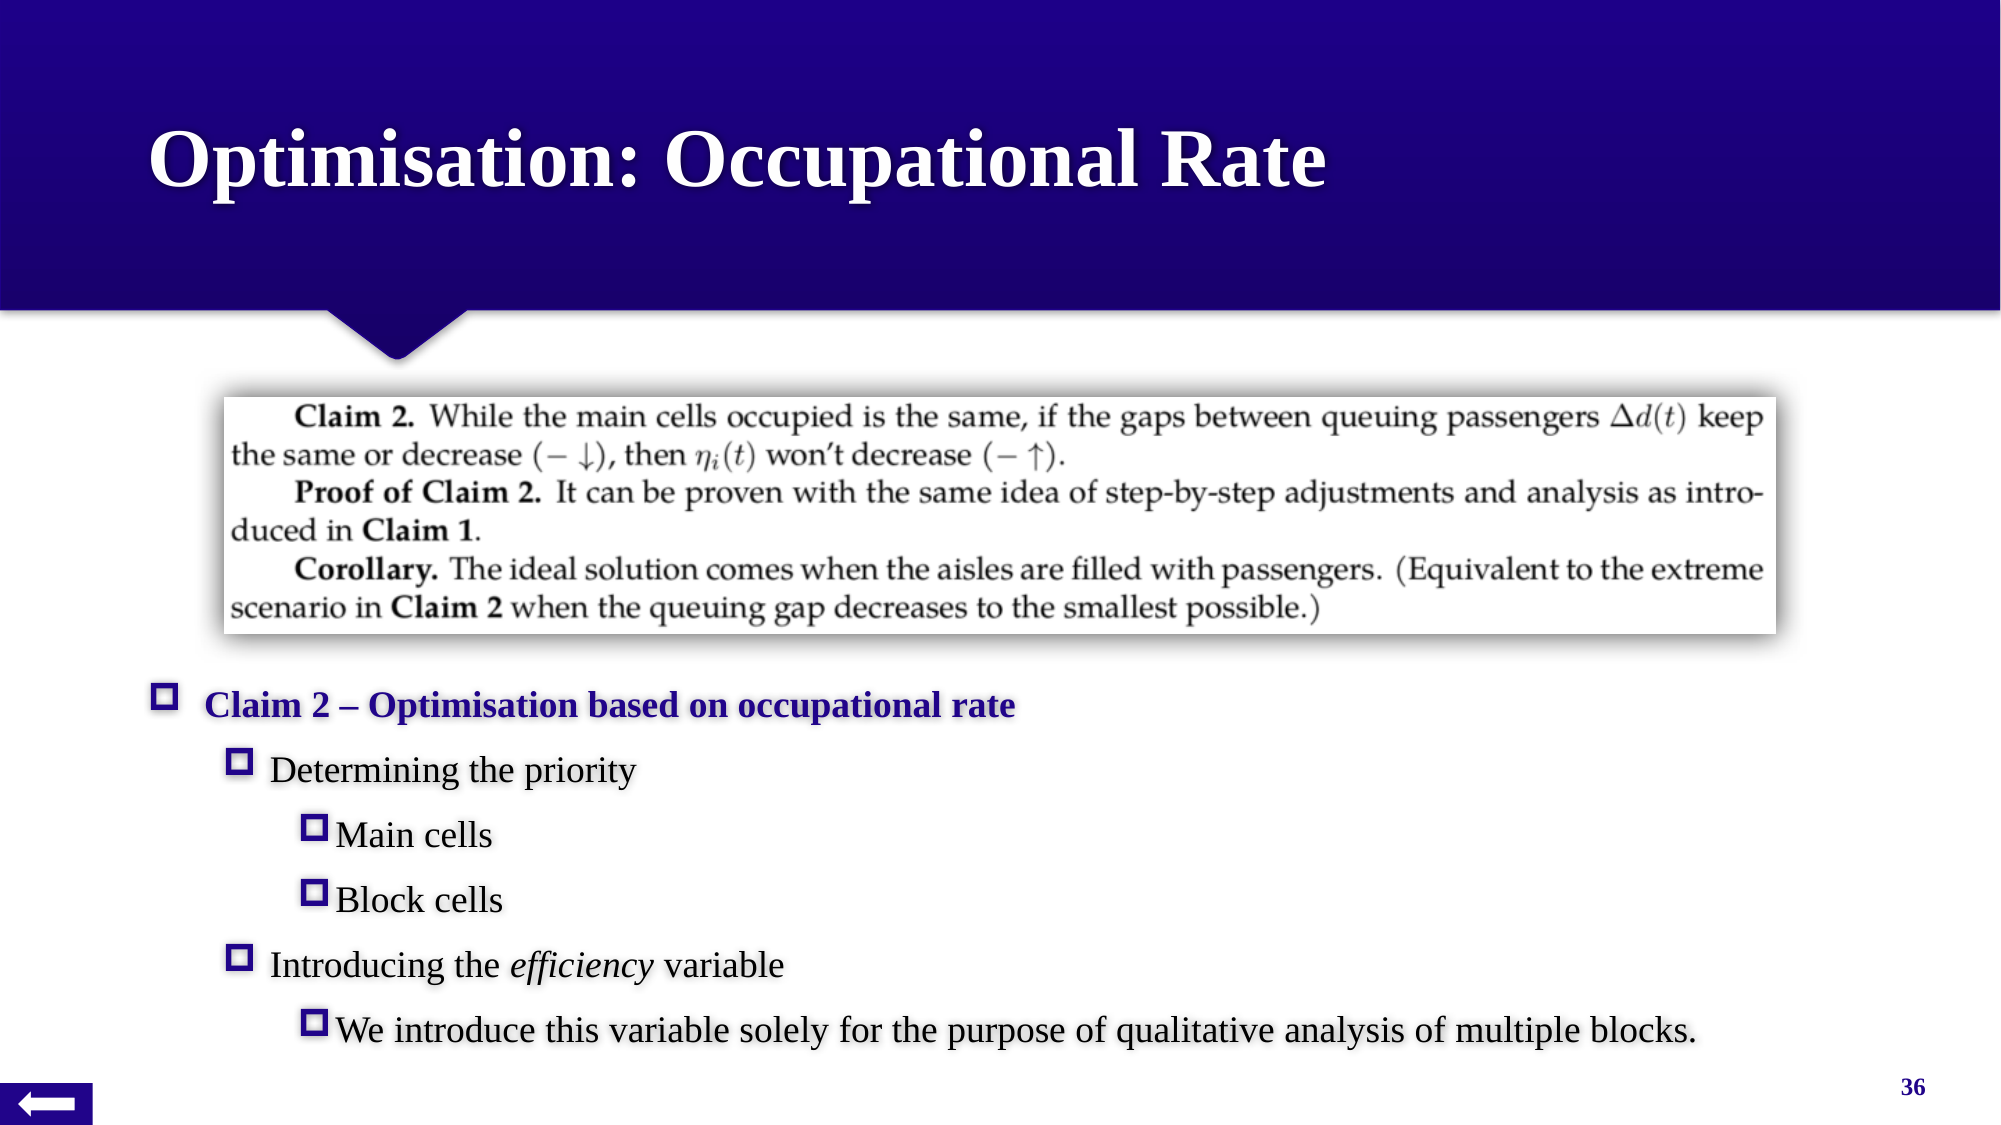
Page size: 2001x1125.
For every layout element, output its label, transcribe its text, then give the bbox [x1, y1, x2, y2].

text_box 36 [1885, 1062, 2000, 1108]
text_box [0, 1081, 95, 1125]
title Optimisation: Occupational Rate [132, 73, 1935, 233]
picture [224, 397, 1776, 635]
